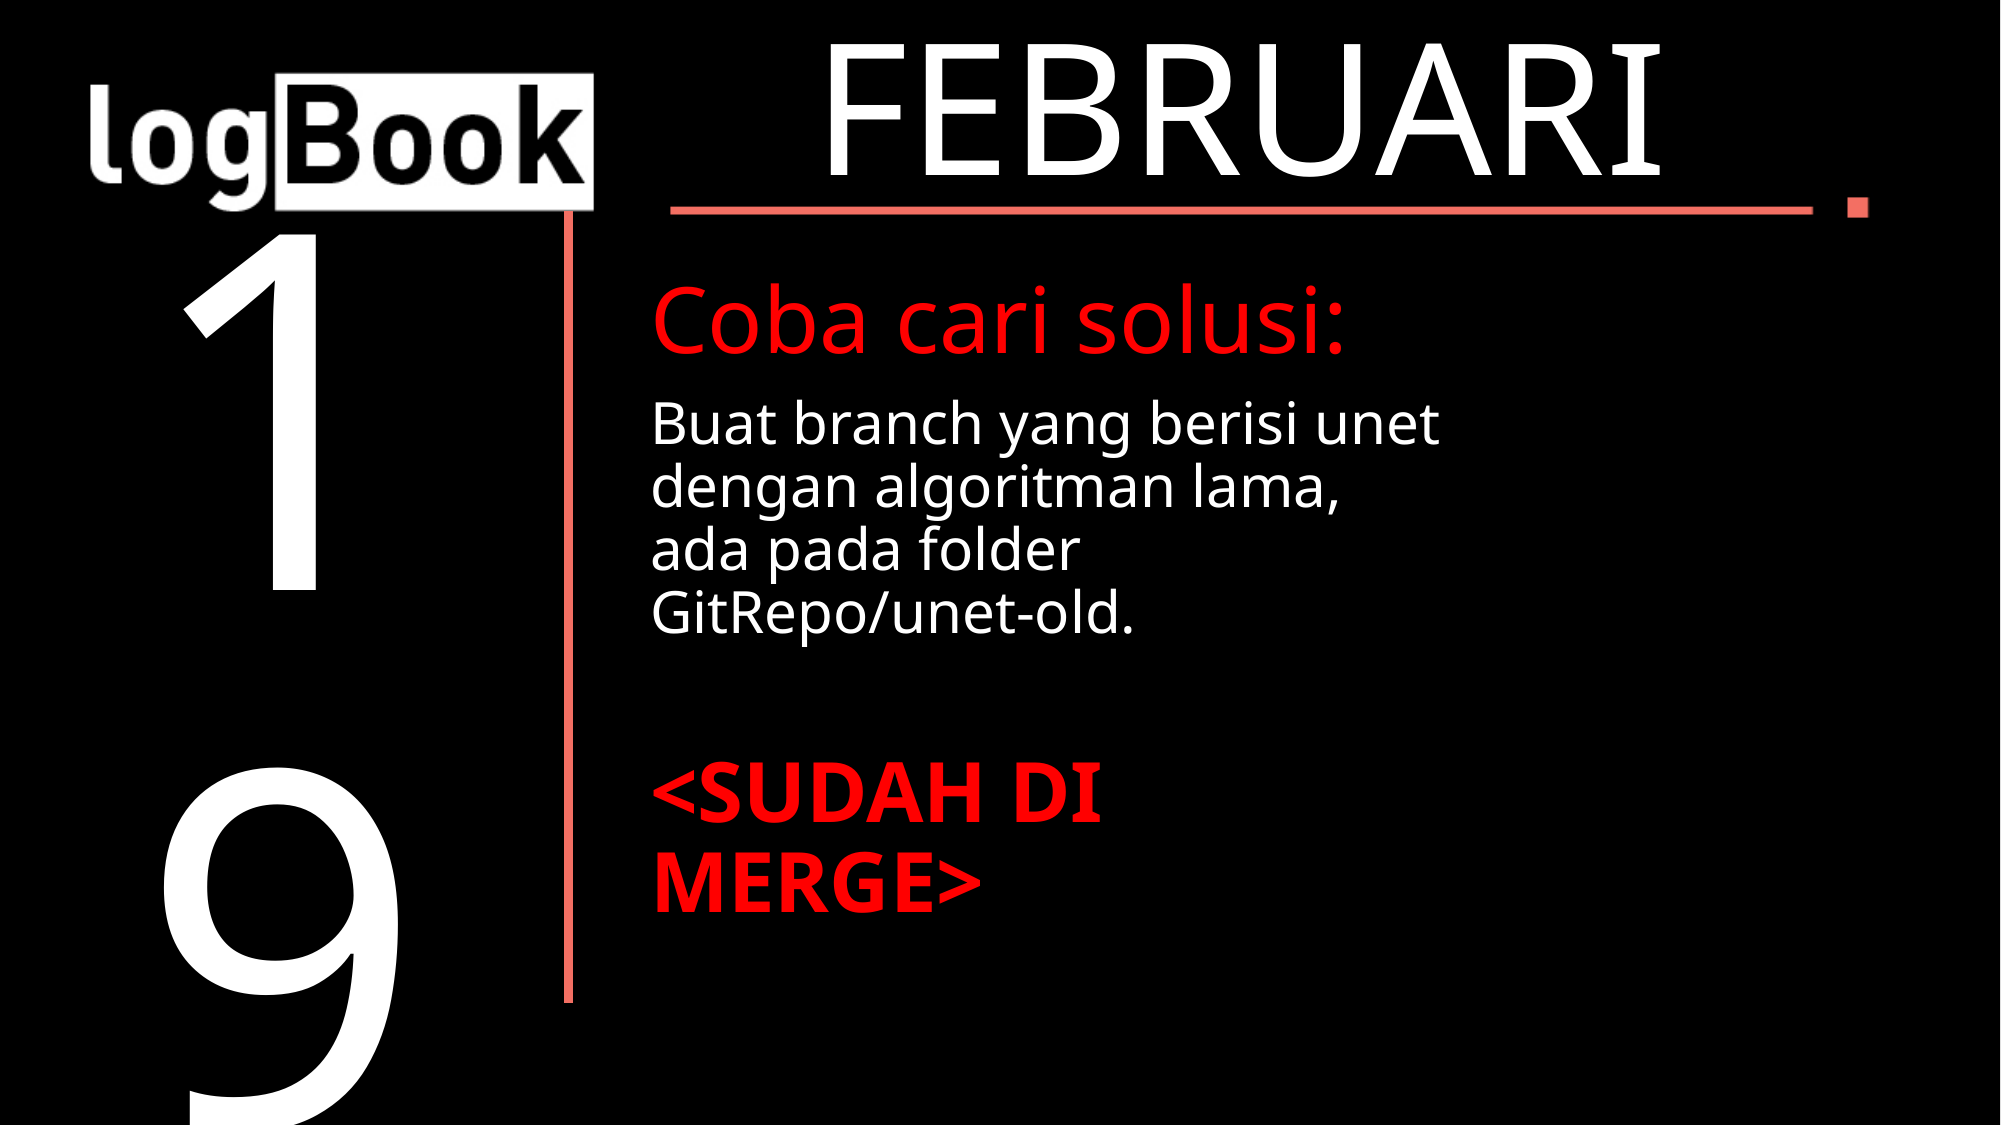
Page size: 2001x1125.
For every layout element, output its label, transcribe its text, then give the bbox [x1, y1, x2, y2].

text_box Coba cari solusi: Buat branch yang berisi unet dengan algoritman lama, ada pada folder GitRepo/unet-old. <SUDAH DI MERGE> [635, 267, 1468, 1089]
picture [0, 0, 2001, 1125]
text_box 19 [62, 270, 502, 1125]
subtitle FEBRUARI [670, 9, 1811, 268]
